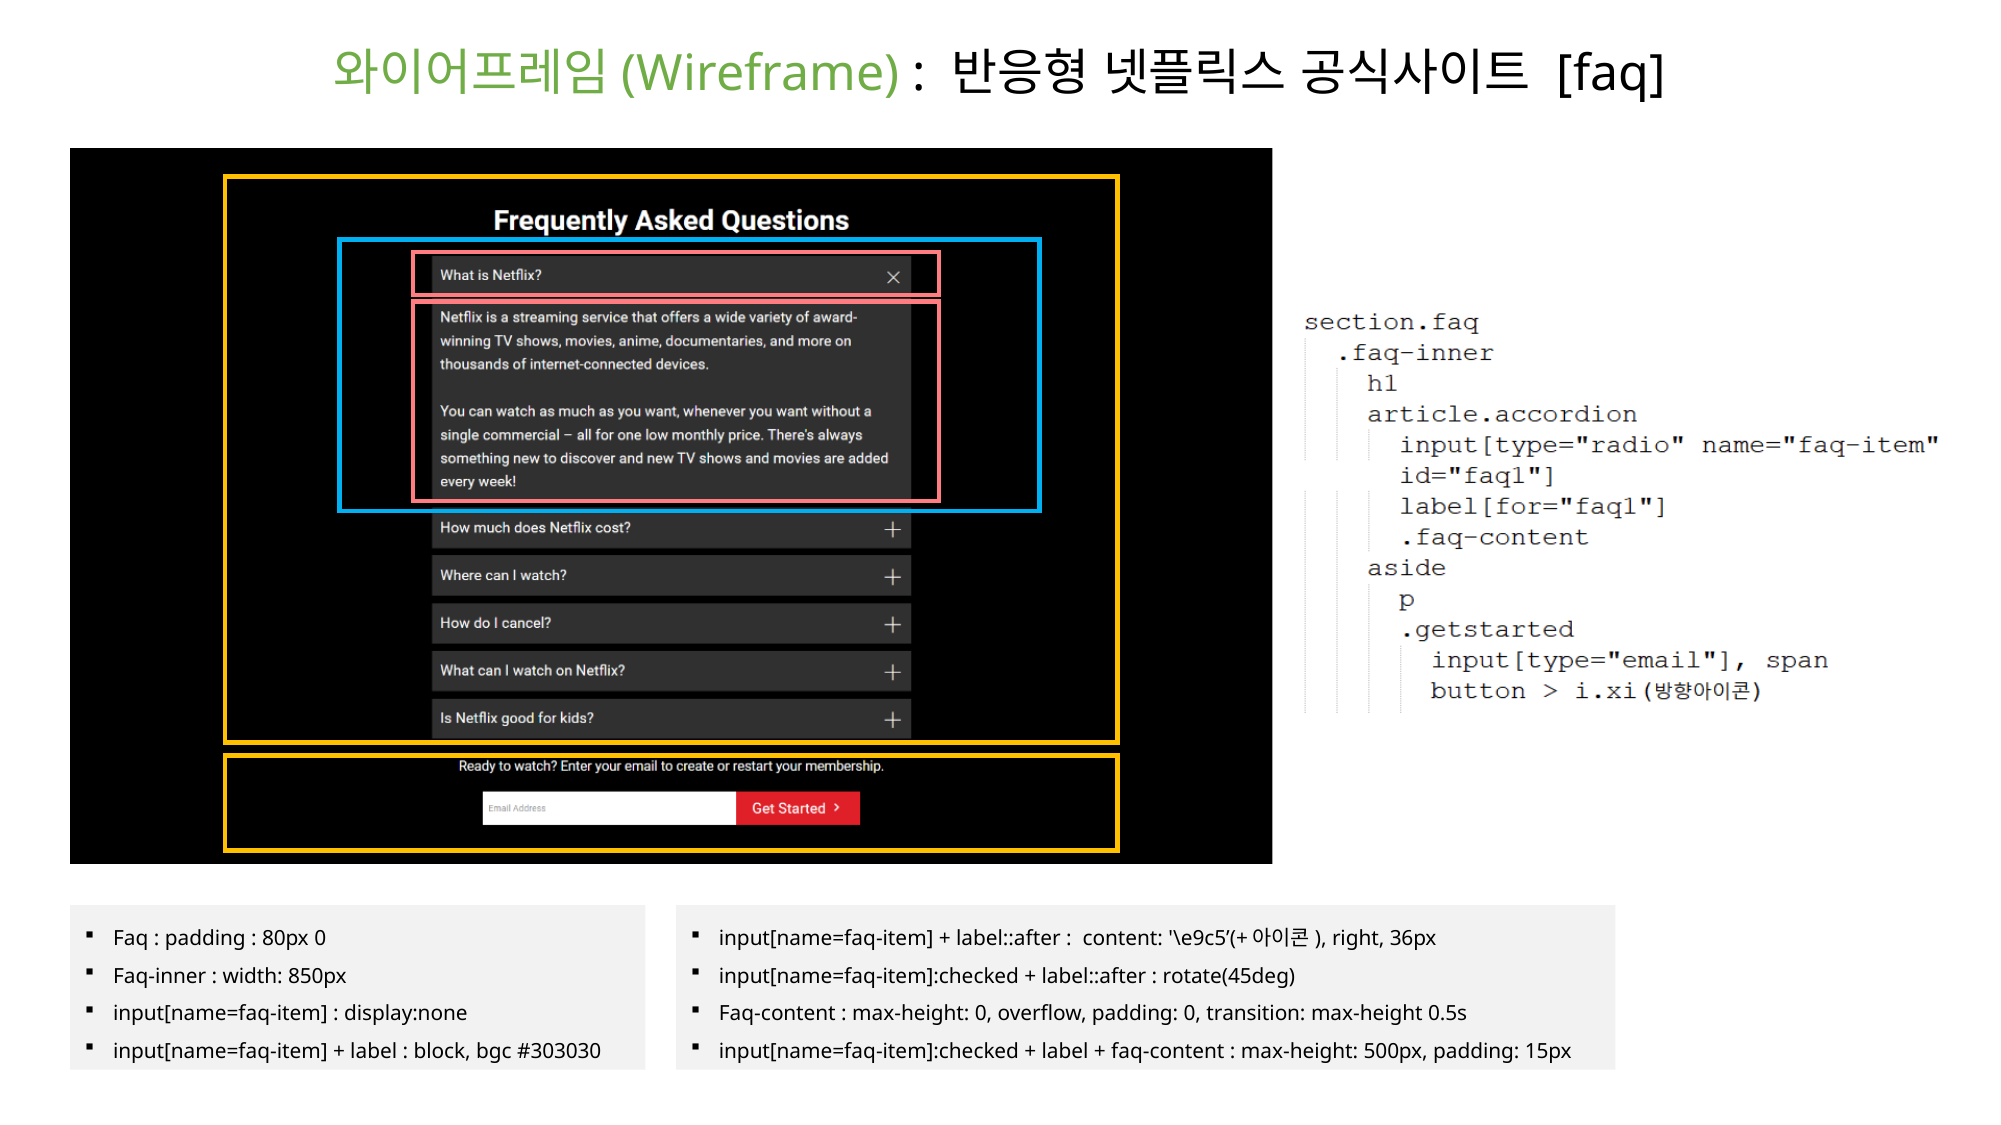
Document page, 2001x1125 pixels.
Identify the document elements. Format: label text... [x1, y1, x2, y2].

text_box input[name=faq-item] + label::after : content: '\e9c5’(+아이콘), right, 36px input[name=faq-item]:checked + label::after : rotate(45deg) Faq-content : max-height: 0, overflow, padding: 0, transition: max-height 0.5s input[name=faq-item]:checked + label + faq-content : max-height: 500px, padding: 15px [676, 905, 1616, 1070]
title 와이어프레임(Wireframe) : 반응형 넷플릭스 공식사이트 [faq] [137, 32, 1863, 117]
text_box Faq : padding : 80px 0 Faq-inner : width: 850px input[name=faq-item] : display:none input[name=faq-item] + label : block, bgc #303030 [70, 905, 646, 1070]
picture [1291, 310, 1961, 713]
picture [70, 148, 1273, 864]
